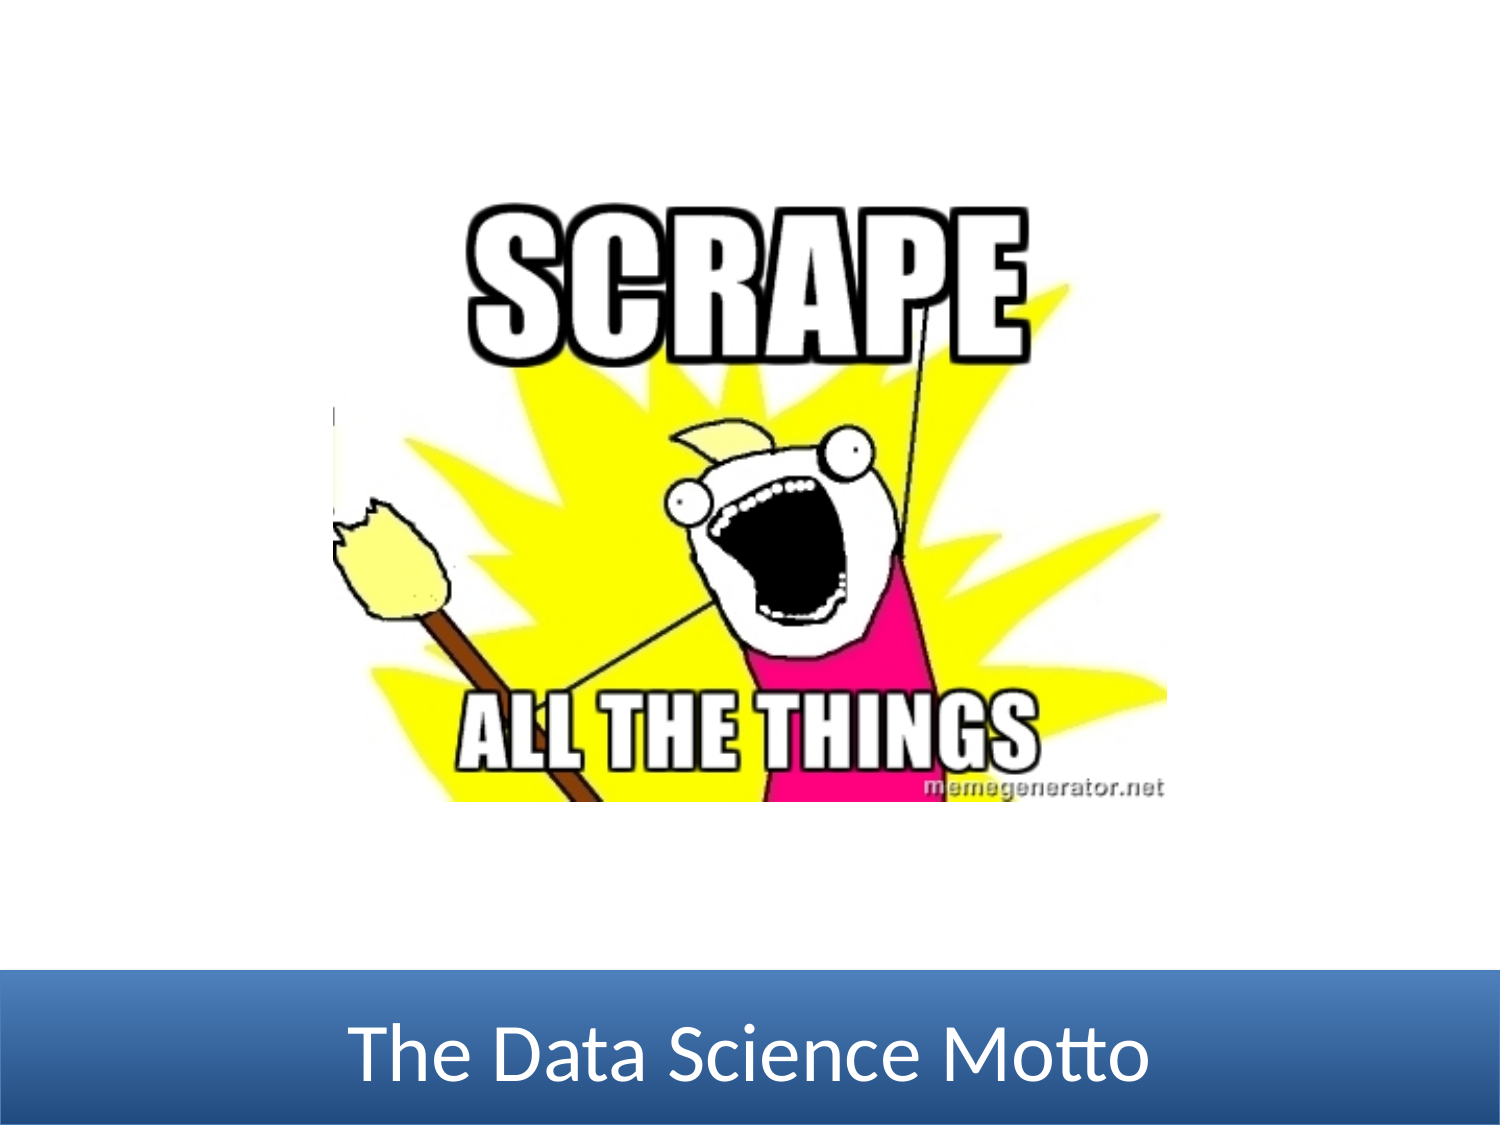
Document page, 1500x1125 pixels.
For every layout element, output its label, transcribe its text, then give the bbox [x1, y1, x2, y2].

picture [333, 176, 1167, 802]
text_box The Data Science Motto [0, 970, 1500, 1125]
